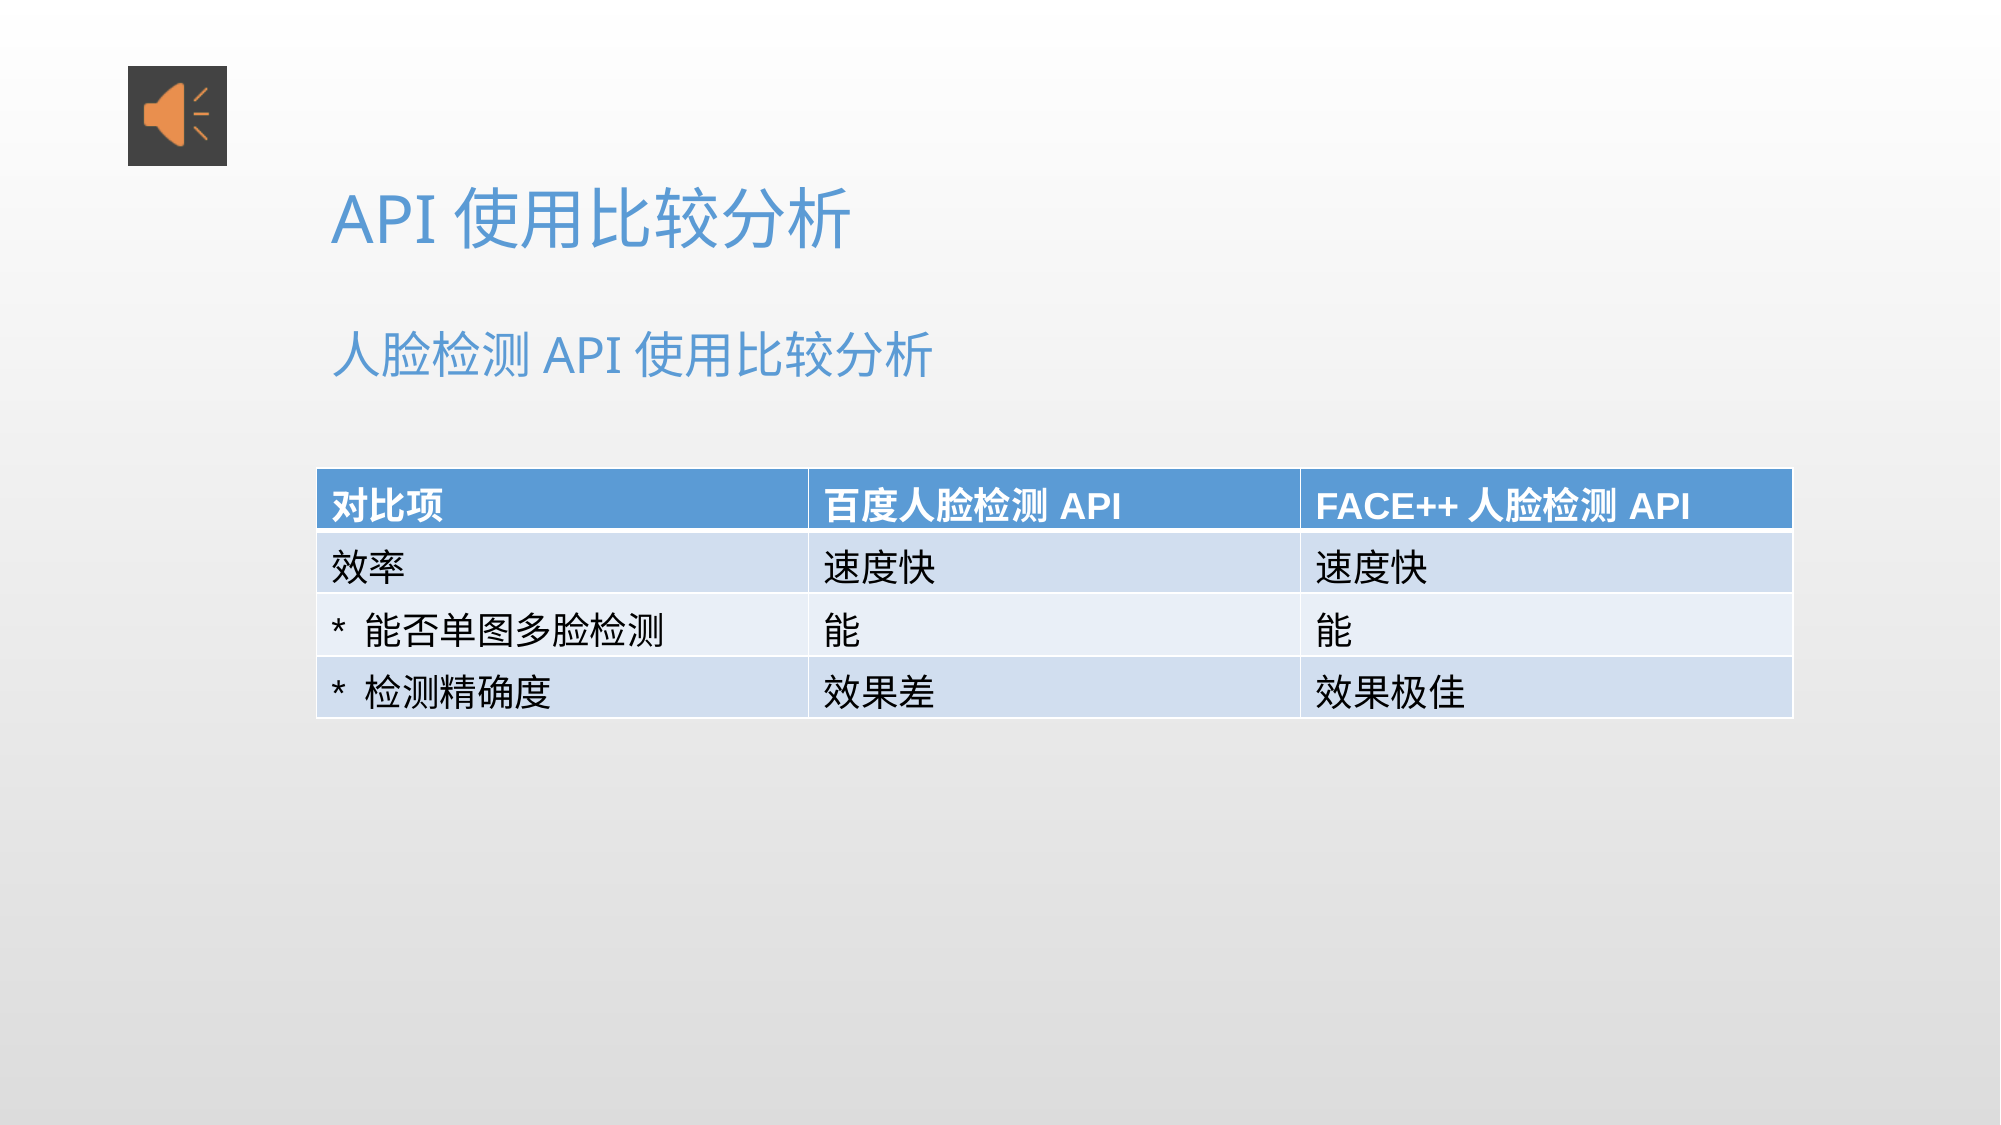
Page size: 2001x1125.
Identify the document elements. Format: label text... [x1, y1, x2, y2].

table_header FACE++人脸检测API [1301, 469, 1792, 528]
table_header 百度人脸检测API [809, 469, 1300, 528]
table_cell * 能否单图多脸检测 [317, 594, 808, 655]
table_cell * 检测精确度 [317, 657, 808, 717]
table_header 对比项 [317, 469, 808, 528]
table_cell 效果差 [809, 657, 1300, 717]
picture [126, 65, 229, 168]
text_box API使用比较分析 [316, 129, 1045, 265]
table_cell 效果极佳 [1301, 657, 1792, 717]
table_cell 能 [1301, 594, 1792, 655]
table_cell 效率 [317, 533, 808, 592]
table_cell 速度快 [809, 533, 1300, 592]
text_box 人脸检测API使用比较分析 [316, 286, 1045, 391]
table_cell 速度快 [1301, 533, 1792, 592]
table_cell 能 [809, 594, 1300, 655]
